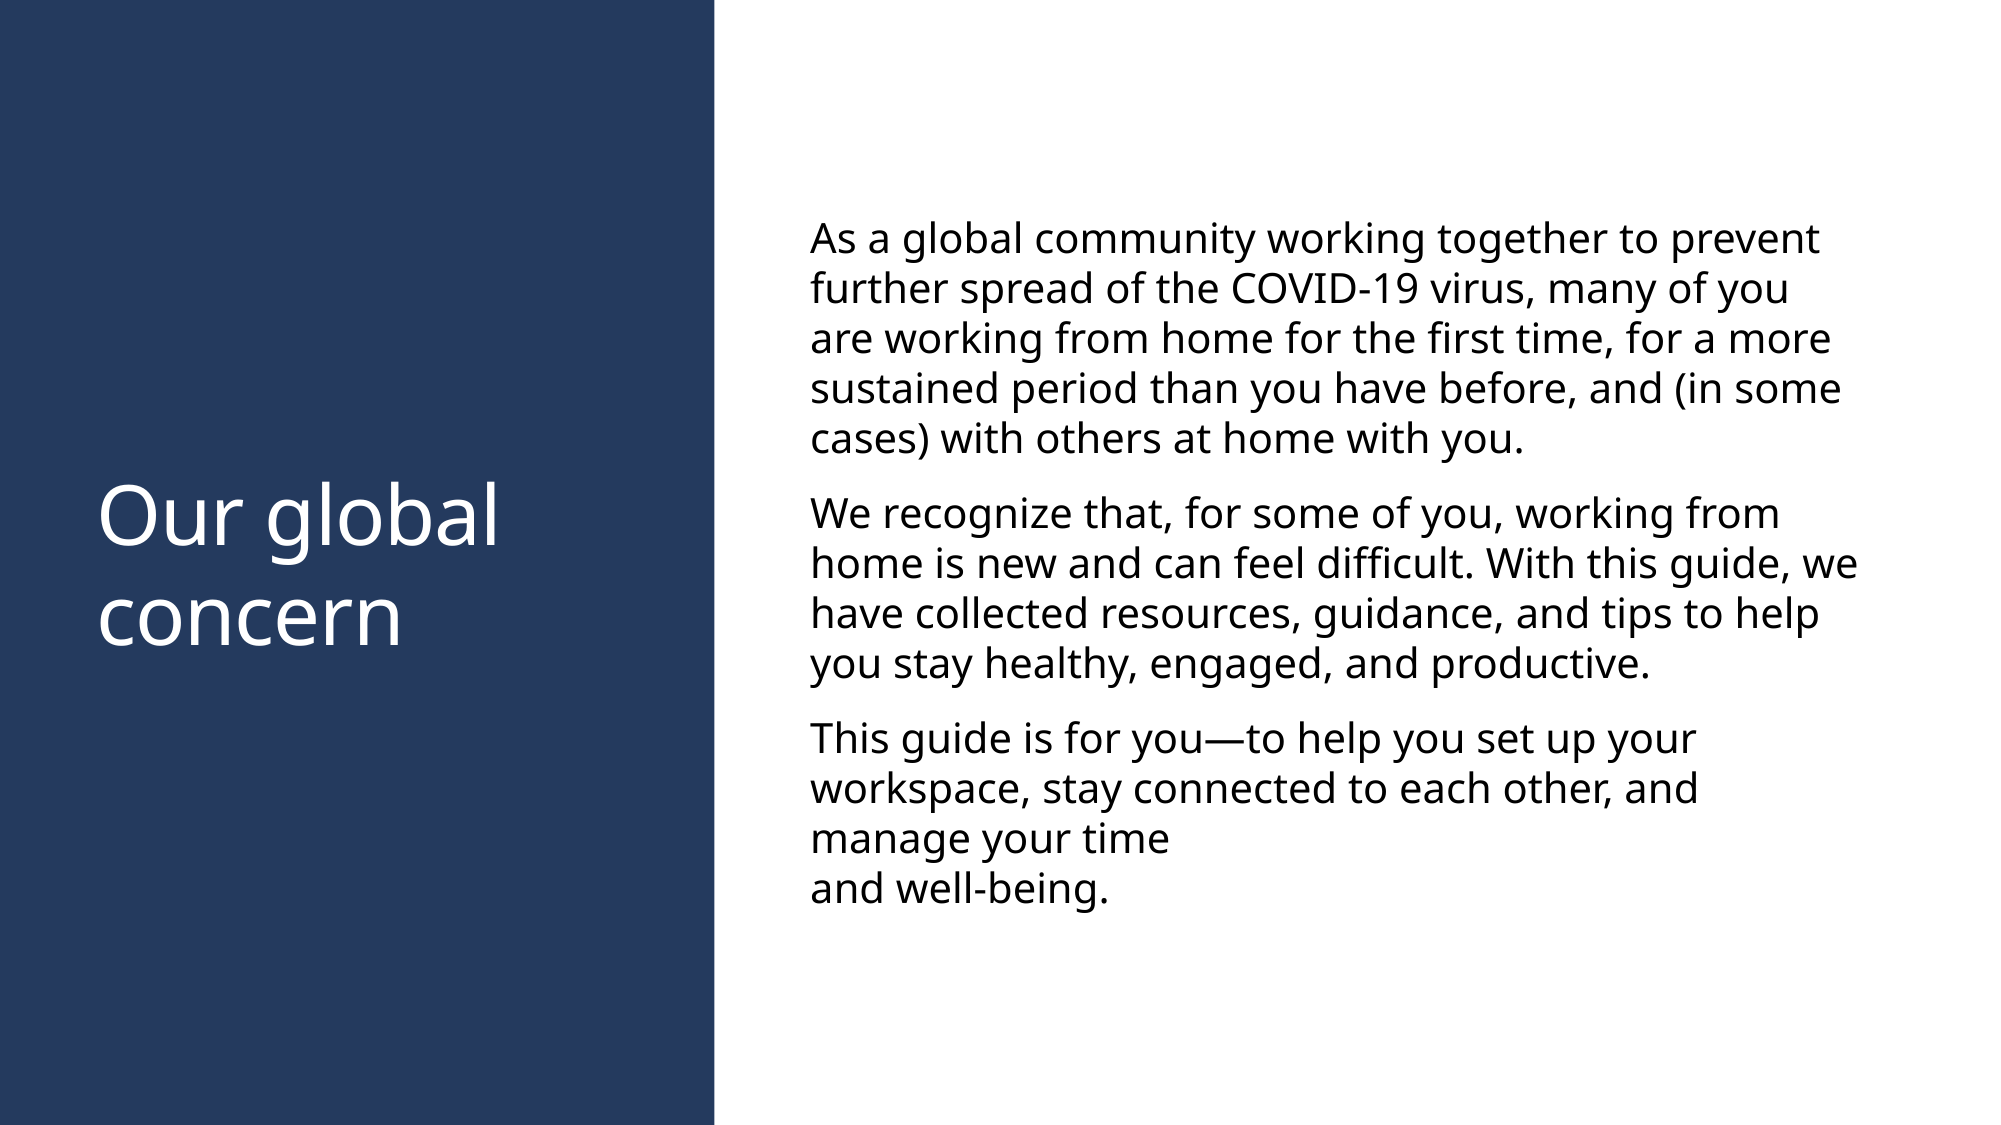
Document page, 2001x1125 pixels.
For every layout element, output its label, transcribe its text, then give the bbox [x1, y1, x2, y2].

list As a global community working together to prevent further spread of the COVID-19 virus, many of you are working from home for the first time, for a more sustained period than you have before, and (in some cases) with others at home with you. We recognize that, for some of you, working from home is new and can feel difficult. With this guide, we have collected resources, guidance, and tips to help you stay healthy, engaged, and productive. This guide is for you—to help you set up your workspace, stay connected to each other, and manage your time and well-being. [810, 234, 1871, 891]
title Our global concern [96, 96, 619, 1029]
